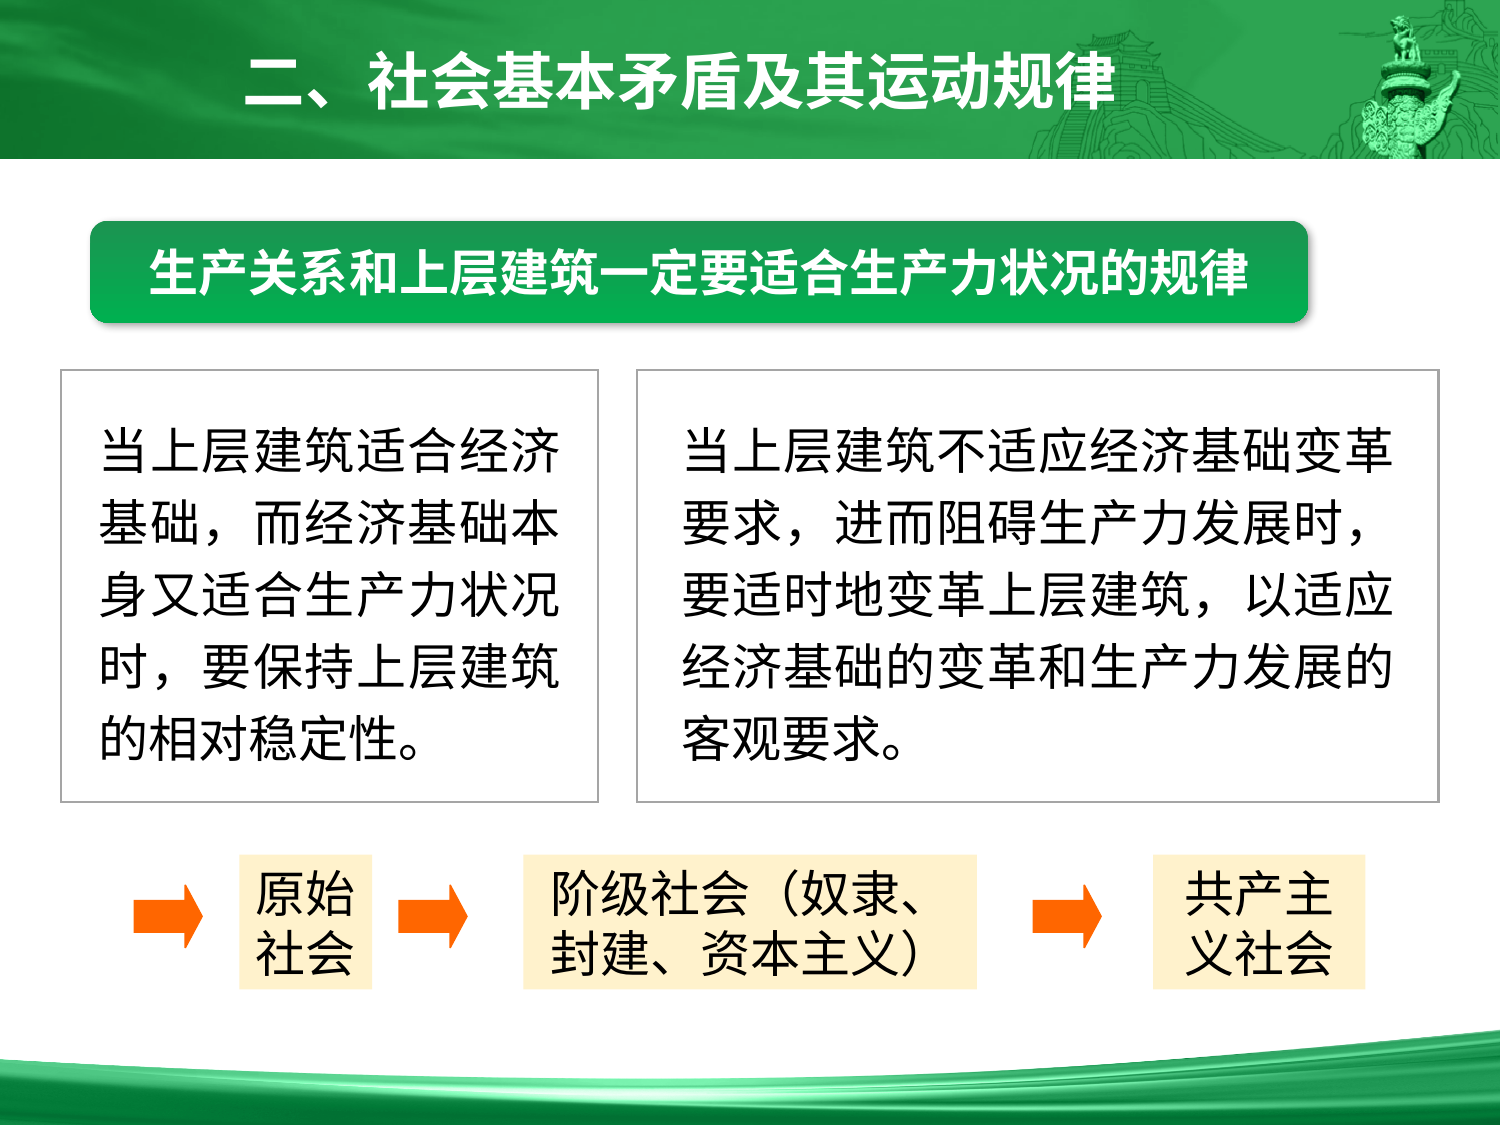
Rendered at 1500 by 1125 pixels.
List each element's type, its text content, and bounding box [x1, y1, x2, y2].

text_box 二、社会基本矛盾及其运动规律 [0, 34, 1361, 125]
picture [0, 1027, 1500, 1125]
text_box 生产关系和上层建筑一定要适合生产力状况的规律 [89, 220, 1309, 324]
picture [0, 0, 1500, 159]
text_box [134, 854, 1366, 991]
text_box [61, 369, 1439, 803]
